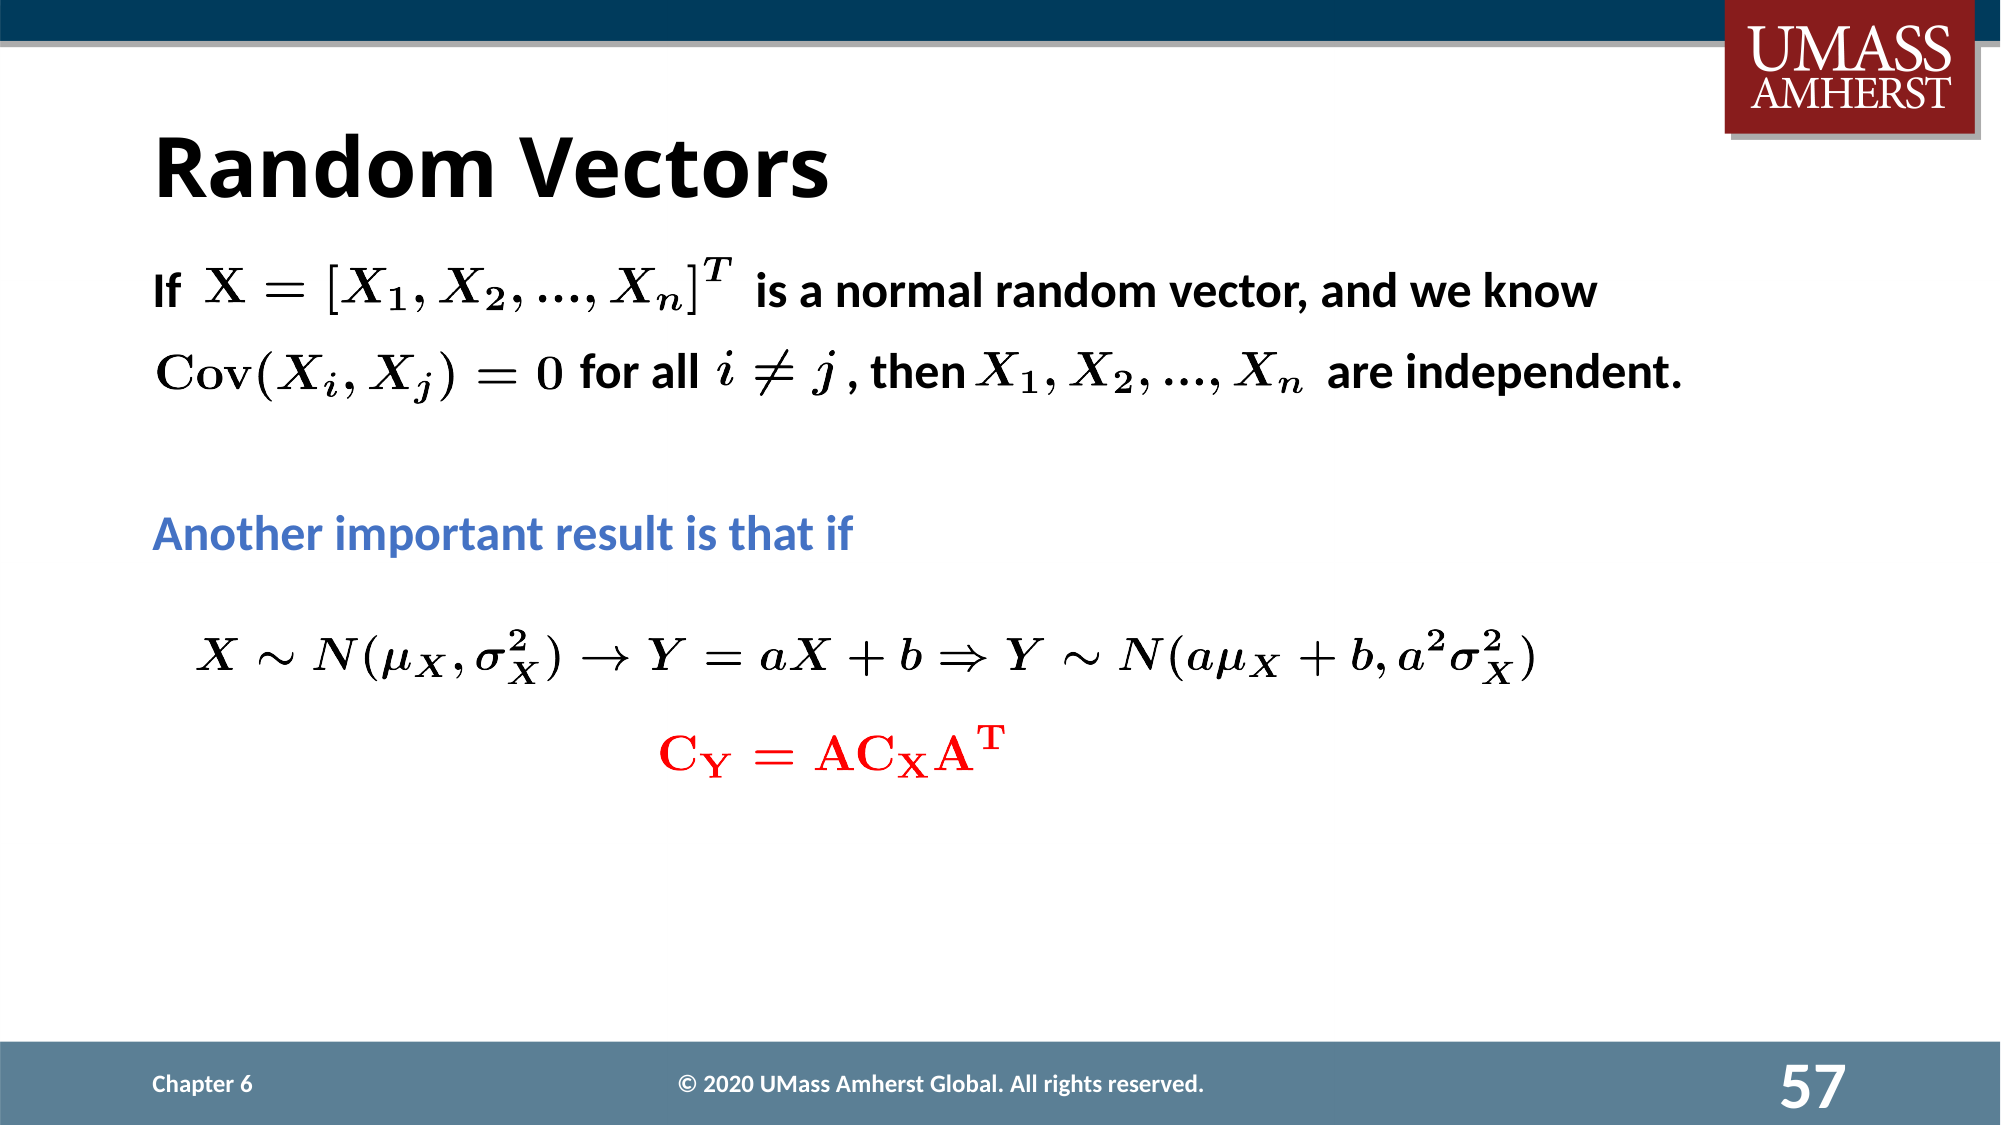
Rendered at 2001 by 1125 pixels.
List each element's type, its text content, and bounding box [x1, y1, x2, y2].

picture [0, 0, 2001, 1125]
slide_number 57 [1412, 1052, 1863, 1113]
text_box © 2020 UMass Amherst Global. All rights reserved. [662, 1060, 1338, 1121]
title Random Vectors [137, 108, 1863, 233]
list If is a normal random vector, and we know for all , then are independent. Another important result is that if [137, 250, 1870, 963]
slide_number Chapter 6 [137, 1052, 588, 1113]
